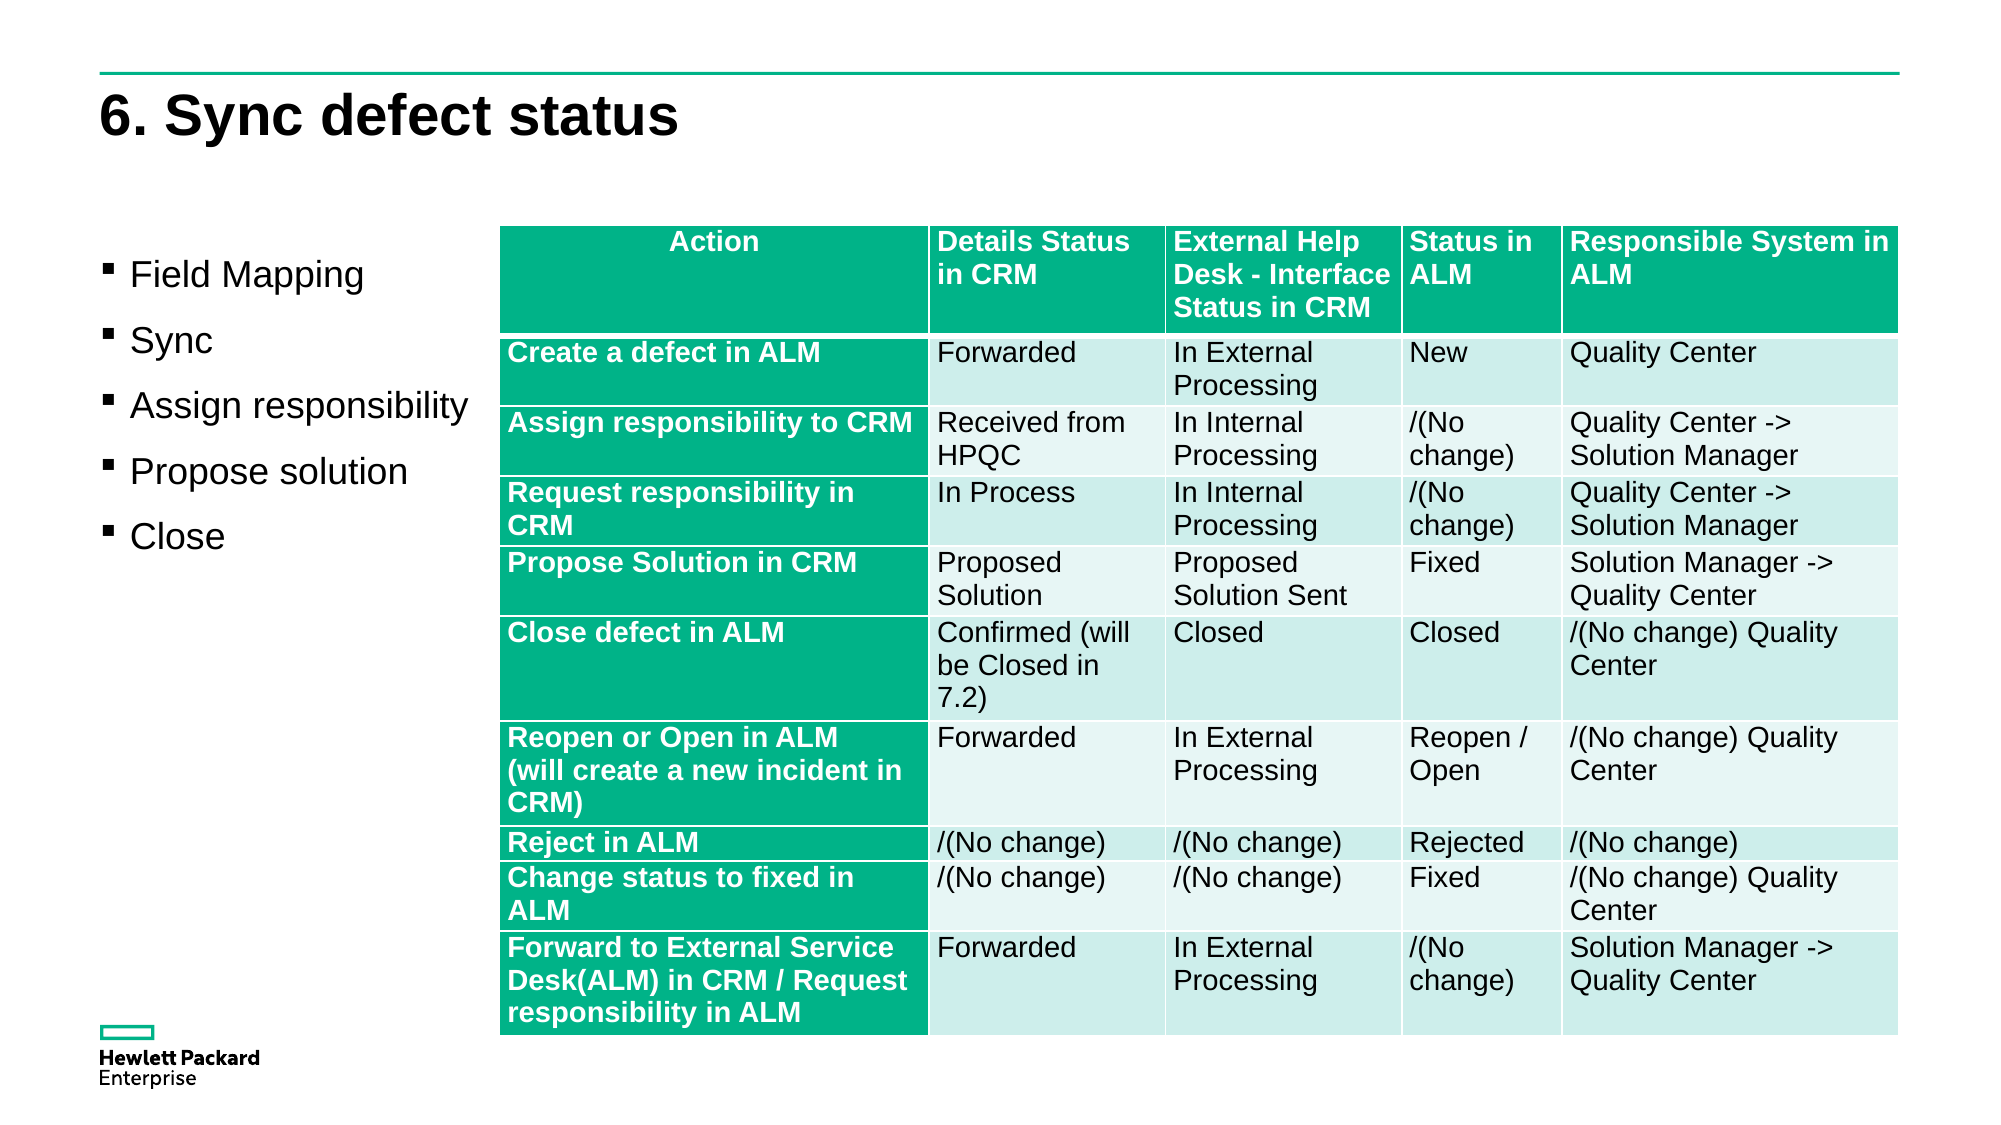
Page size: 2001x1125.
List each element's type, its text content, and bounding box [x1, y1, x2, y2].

table_cell /(No change) [930, 827, 1165, 860]
table_cell Closed [1403, 617, 1561, 720]
table_cell Change status to fixed in ALM [500, 862, 928, 930]
table_cell Reject in ALM [500, 827, 928, 860]
table_cell /(No change) [930, 862, 1165, 930]
table_header Status in ALM [1403, 226, 1561, 333]
table_cell Quality Center [1563, 339, 1898, 405]
table_cell New [1403, 339, 1561, 405]
table_cell Confirmed (will be Closed in 7.2) [930, 617, 1165, 720]
table_cell In Internal Processing [1166, 407, 1401, 475]
table_header Responsible System in ALM [1563, 226, 1898, 333]
table_cell In Internal Processing [1166, 477, 1401, 545]
table_cell Proposed Solution [930, 547, 1165, 615]
table_header Action [500, 226, 928, 333]
table_cell Propose Solution in CRM [500, 547, 928, 615]
table_cell Received from HPQC [930, 407, 1165, 475]
table_cell Solution Manager -> Quality Center [1563, 932, 1898, 1035]
table_cell Reopen / Open [1403, 722, 1561, 825]
table_cell /(No change) [1403, 932, 1561, 1035]
table_cell Forward to External Service Desk(ALM) in CRM / Request responsibility in ALM [500, 932, 928, 1035]
table_cell /(No change) Quality Center [1563, 722, 1898, 825]
table_cell /(No change) [1403, 407, 1561, 475]
table_cell /(No change) Quality Center [1563, 617, 1898, 720]
table_cell Close defect in ALM [500, 617, 928, 720]
table_cell /(No change) [1403, 477, 1561, 545]
table_cell Rejected [1403, 827, 1561, 860]
table_cell Quality Center -> Solution Manager [1563, 407, 1898, 475]
table_cell Closed [1166, 617, 1401, 720]
table_cell Forwarded [930, 722, 1165, 825]
title 6. Sync defect status [99, 85, 1900, 225]
table_header External Help Desk - Interface Status in CRM [1166, 226, 1401, 333]
list Field Mapping Sync Assign responsibility Propose solution Close [99, 255, 480, 1006]
table_cell Quality Center -> Solution Manager [1563, 477, 1898, 545]
table_cell Reopen or Open in ALM (will create a new incident in CRM) [500, 722, 928, 825]
table_cell Assign responsibility to CRM [500, 407, 928, 475]
table_cell Request responsibility in CRM [500, 477, 928, 545]
table_cell /(No change) [1166, 862, 1401, 930]
table_cell Forwarded [930, 932, 1165, 1035]
table_cell In Process [930, 477, 1165, 545]
table_cell Create a defect in ALM [500, 339, 928, 405]
table_cell Proposed Solution Sent [1166, 547, 1401, 615]
table_cell In External Processing [1166, 932, 1401, 1035]
table_cell Forwarded [930, 339, 1165, 405]
table_header Details Status in CRM [930, 226, 1165, 333]
table_cell /(No change) Quality Center [1563, 862, 1898, 930]
table_cell Solution Manager -> Quality Center [1563, 547, 1898, 615]
table_cell In External Processing [1166, 339, 1401, 405]
table_cell /(No change) [1563, 827, 1898, 860]
table_cell In External Processing [1166, 722, 1401, 825]
table_cell Fixed [1403, 547, 1561, 615]
table_cell Fixed [1403, 862, 1561, 930]
table_cell /(No change) [1166, 827, 1401, 860]
